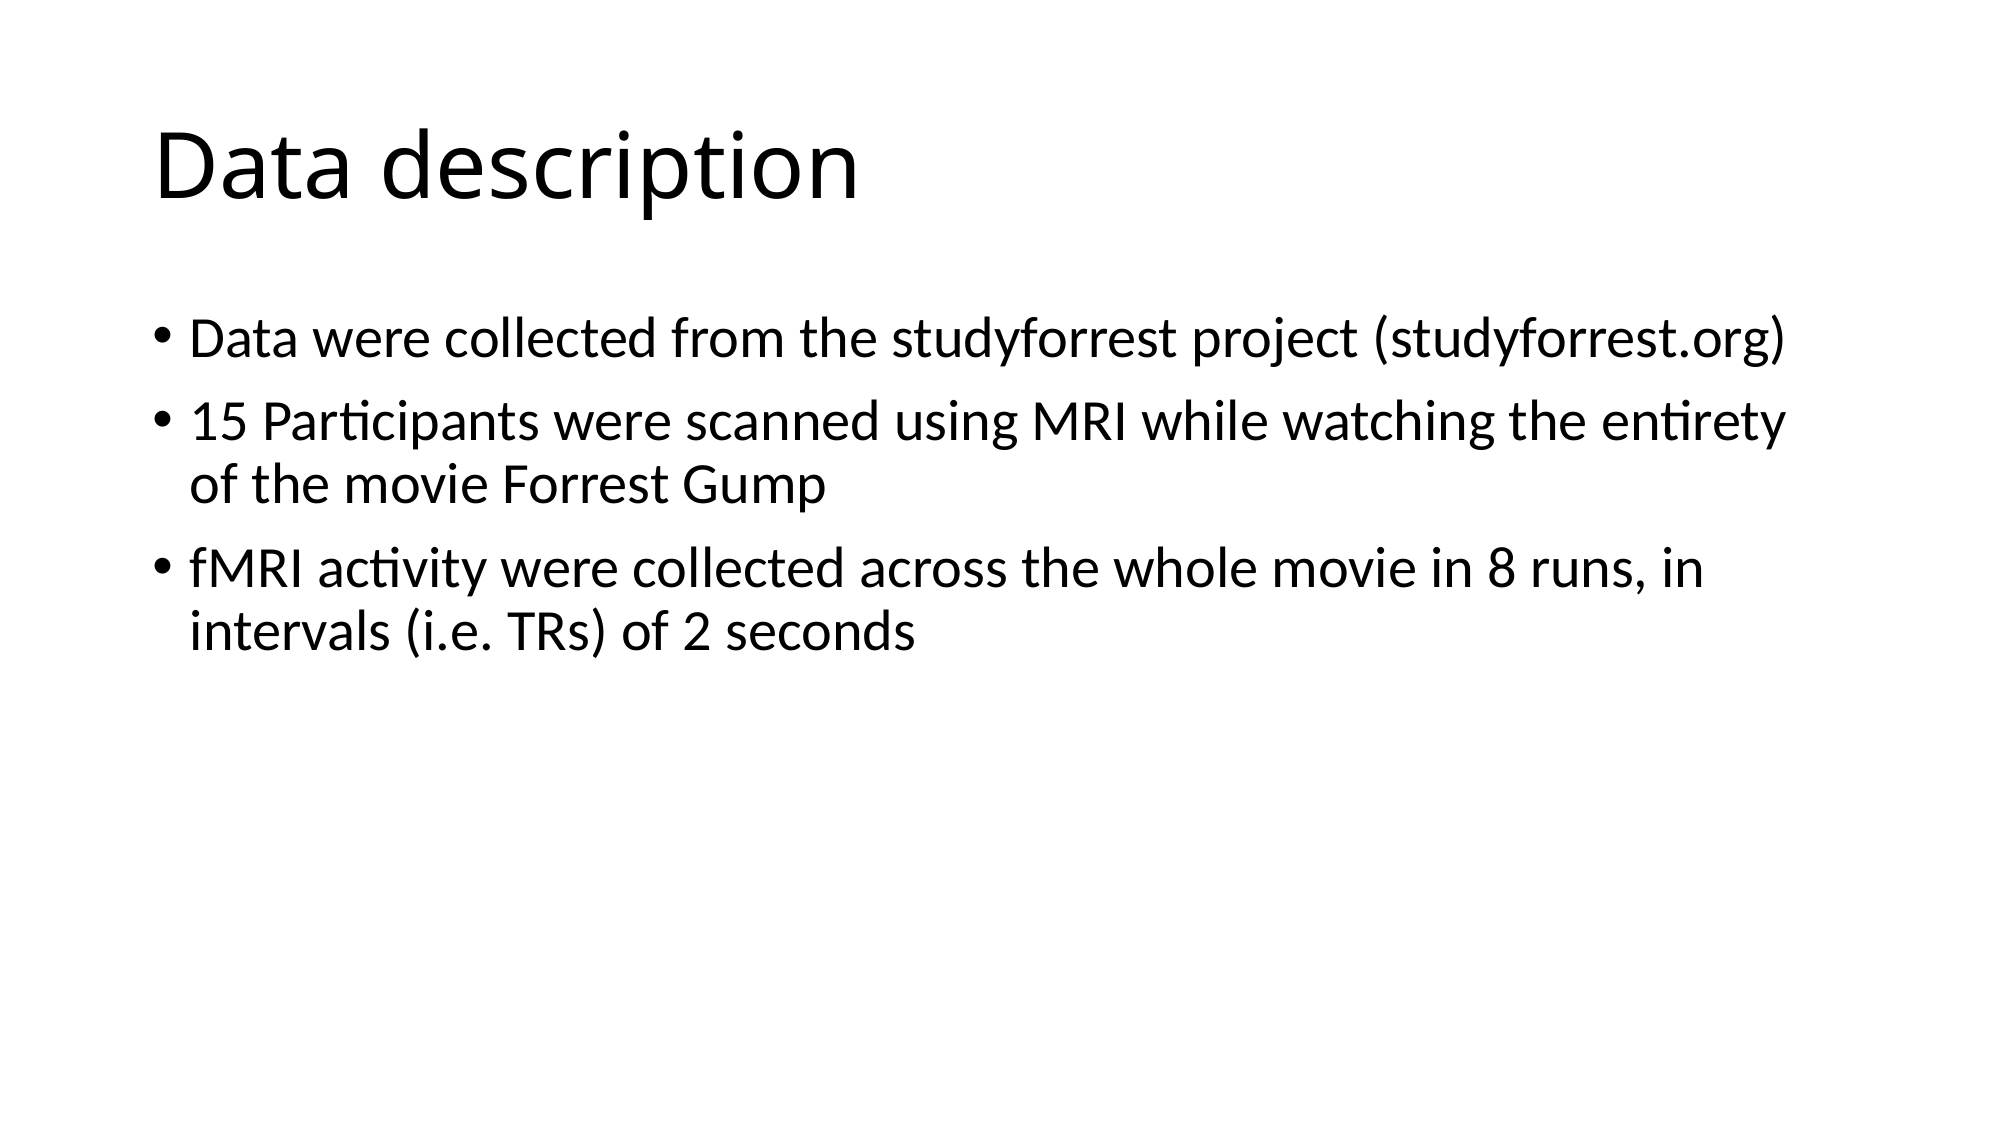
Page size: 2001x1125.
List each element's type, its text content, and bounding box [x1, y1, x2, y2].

list Data were collected from the studyforrest project (studyforrest.org) 15 Participants were scanned using MRI while watching the entirety of the movie Forrest Gump fMRI activity were collected across the whole movie in 8 runs, in intervals (i.e. TRs) of 2 seconds [137, 299, 1863, 1014]
title Data description [137, 59, 1863, 278]
